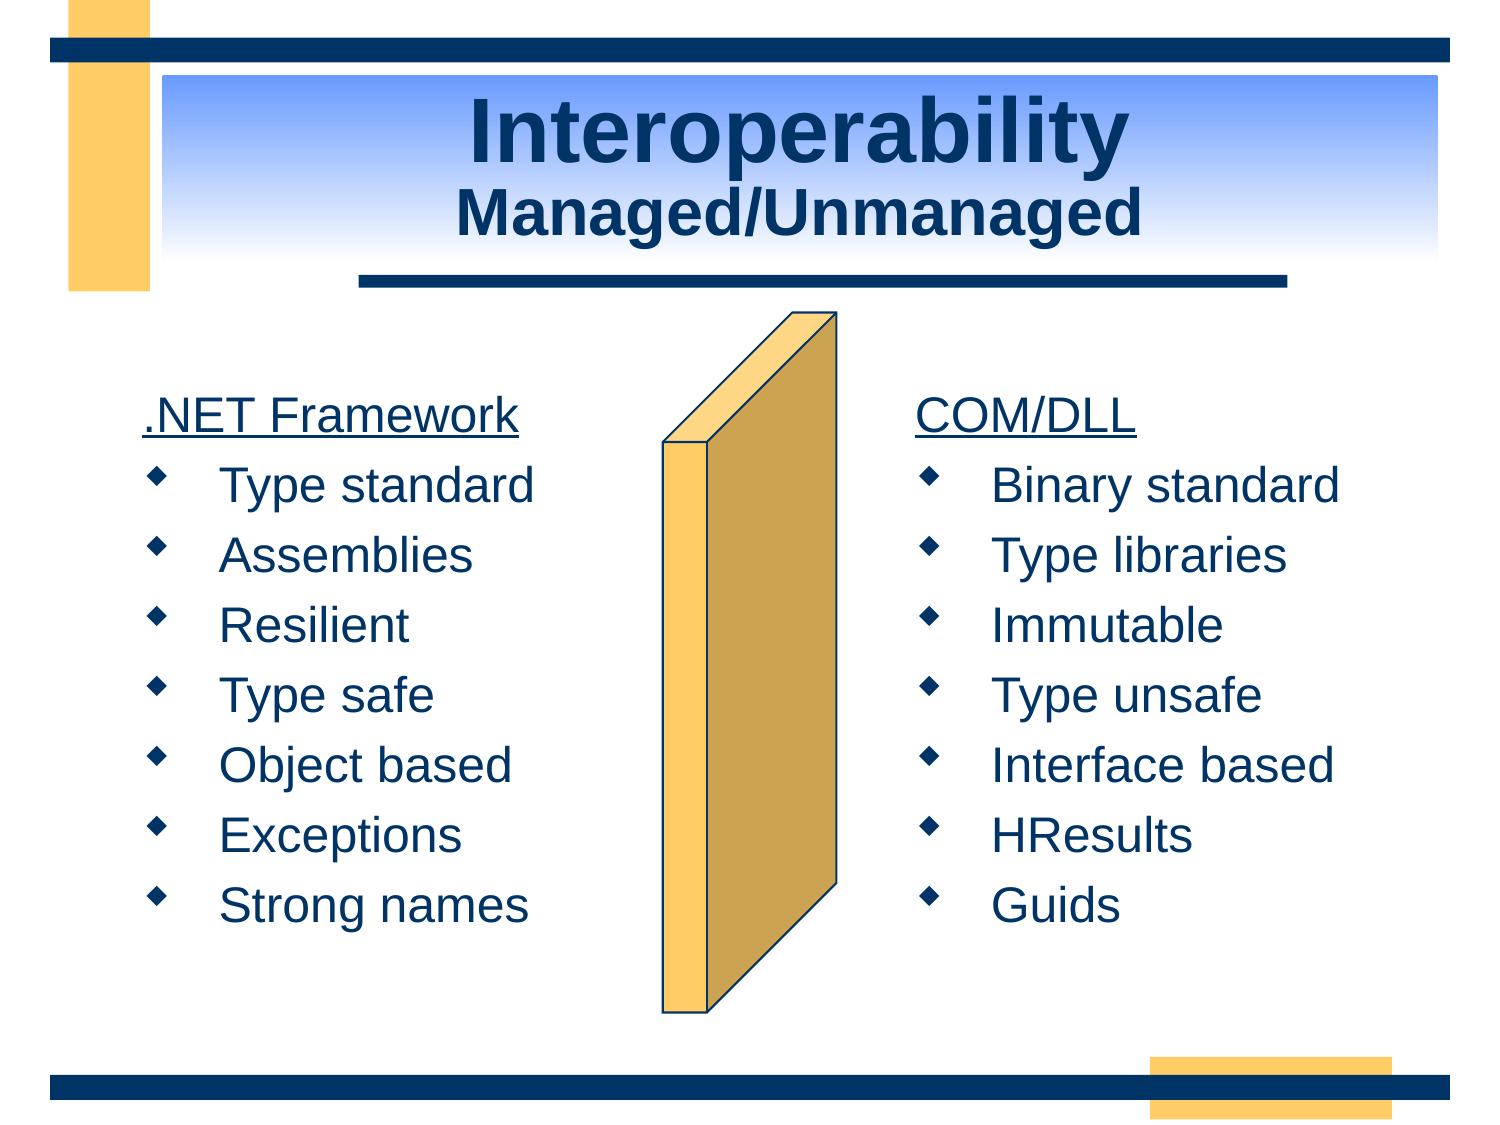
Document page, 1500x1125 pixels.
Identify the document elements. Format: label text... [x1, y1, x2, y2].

title Interoperability Managed/Unmanaged [162, 74, 1438, 263]
text_box [662, 312, 837, 1013]
text_box COM/DLL Binary standard Type libraries Immutable Type unsafe Interface based HResults Guids [884, 375, 1475, 940]
title Security Code Verification [663, 312, 835, 441]
text_box .NET Framework Type standard Assemblies Resilient Type safe Object based Exceptions Strong names [112, 374, 638, 1010]
